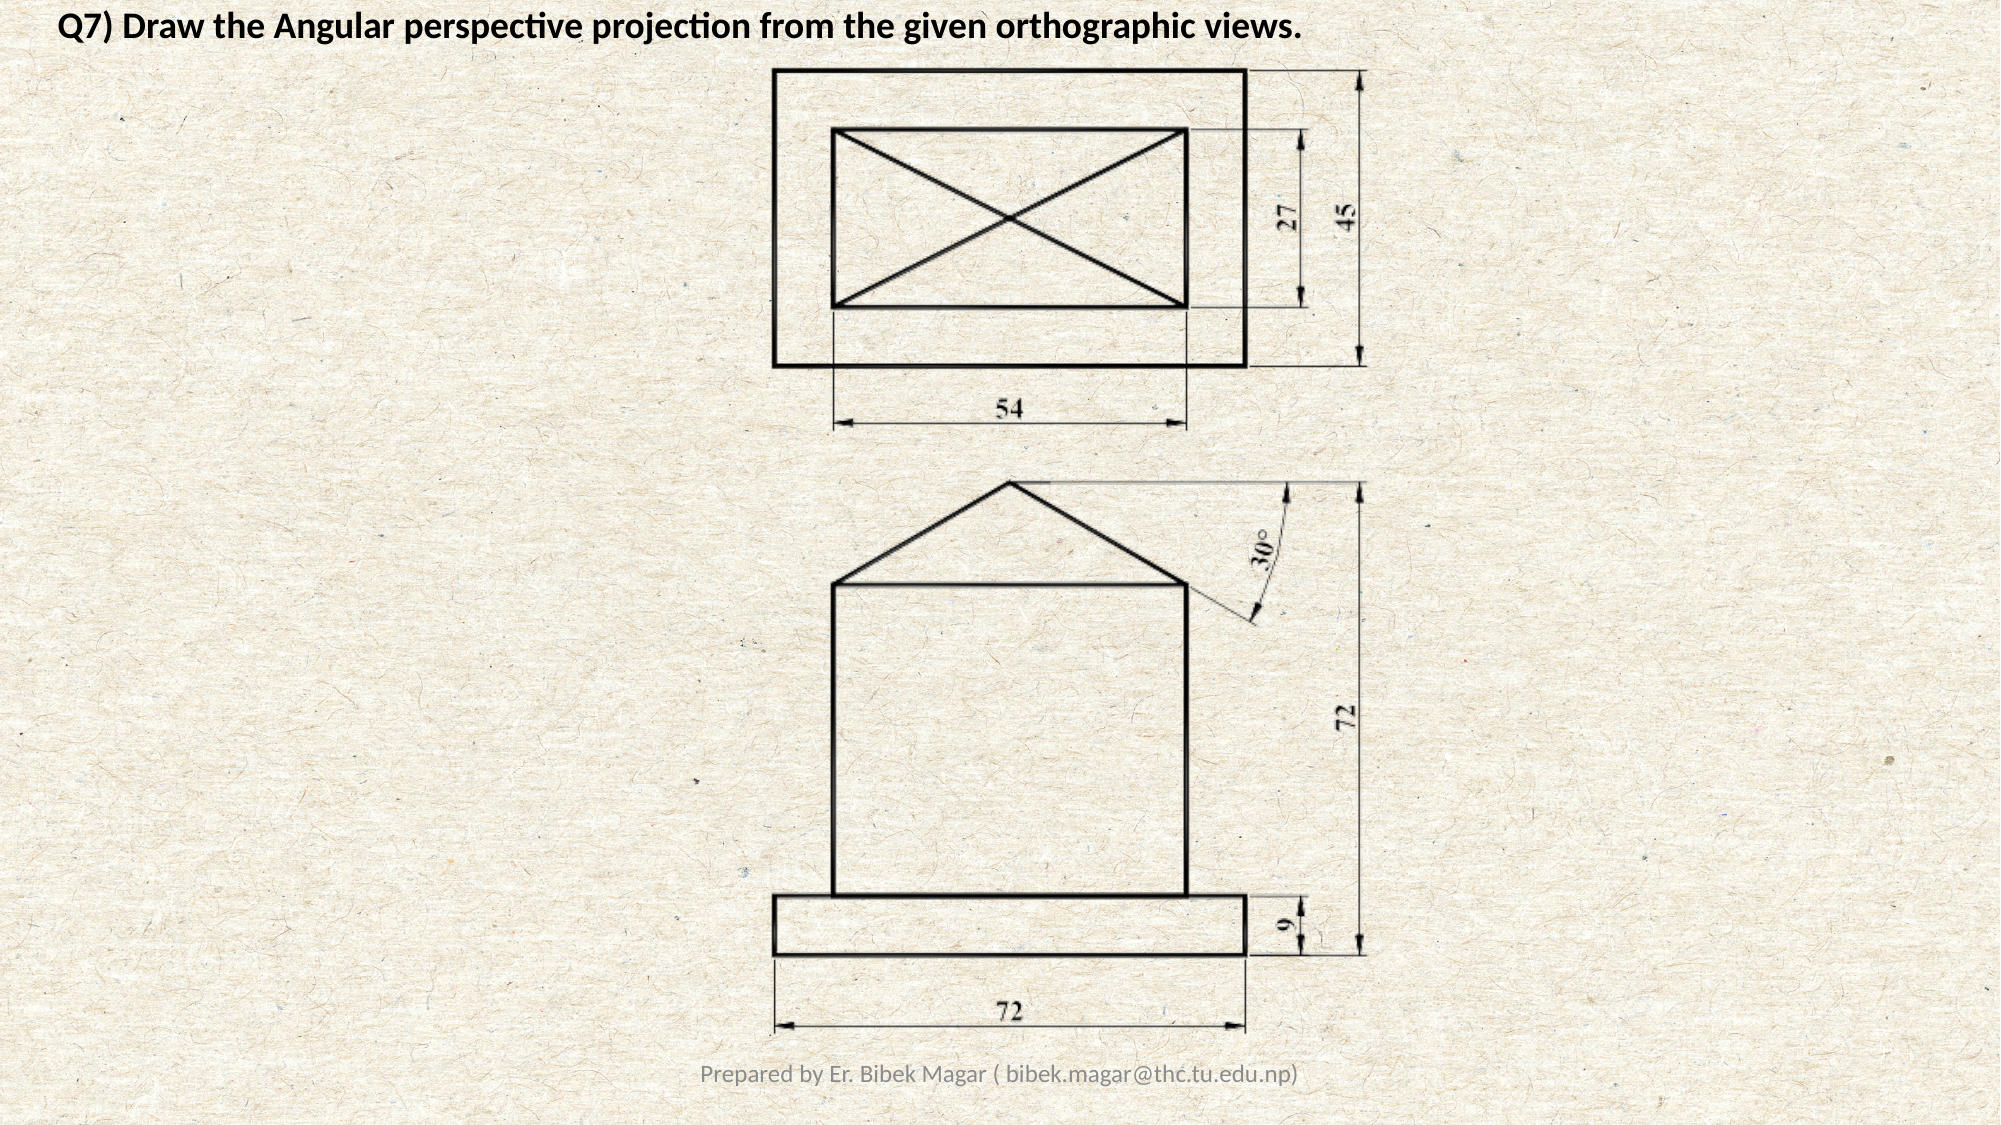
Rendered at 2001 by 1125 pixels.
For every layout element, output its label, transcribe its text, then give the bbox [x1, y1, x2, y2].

picture [0, 0, 2001, 1125]
text_box Q7) Draw the Angular perspective projection from the given orthographic views. [42, 0, 1976, 54]
footer Prepared by Er. Bibek Magar ( bibek.magar@thc.tu.edu.np) [662, 1042, 1338, 1103]
